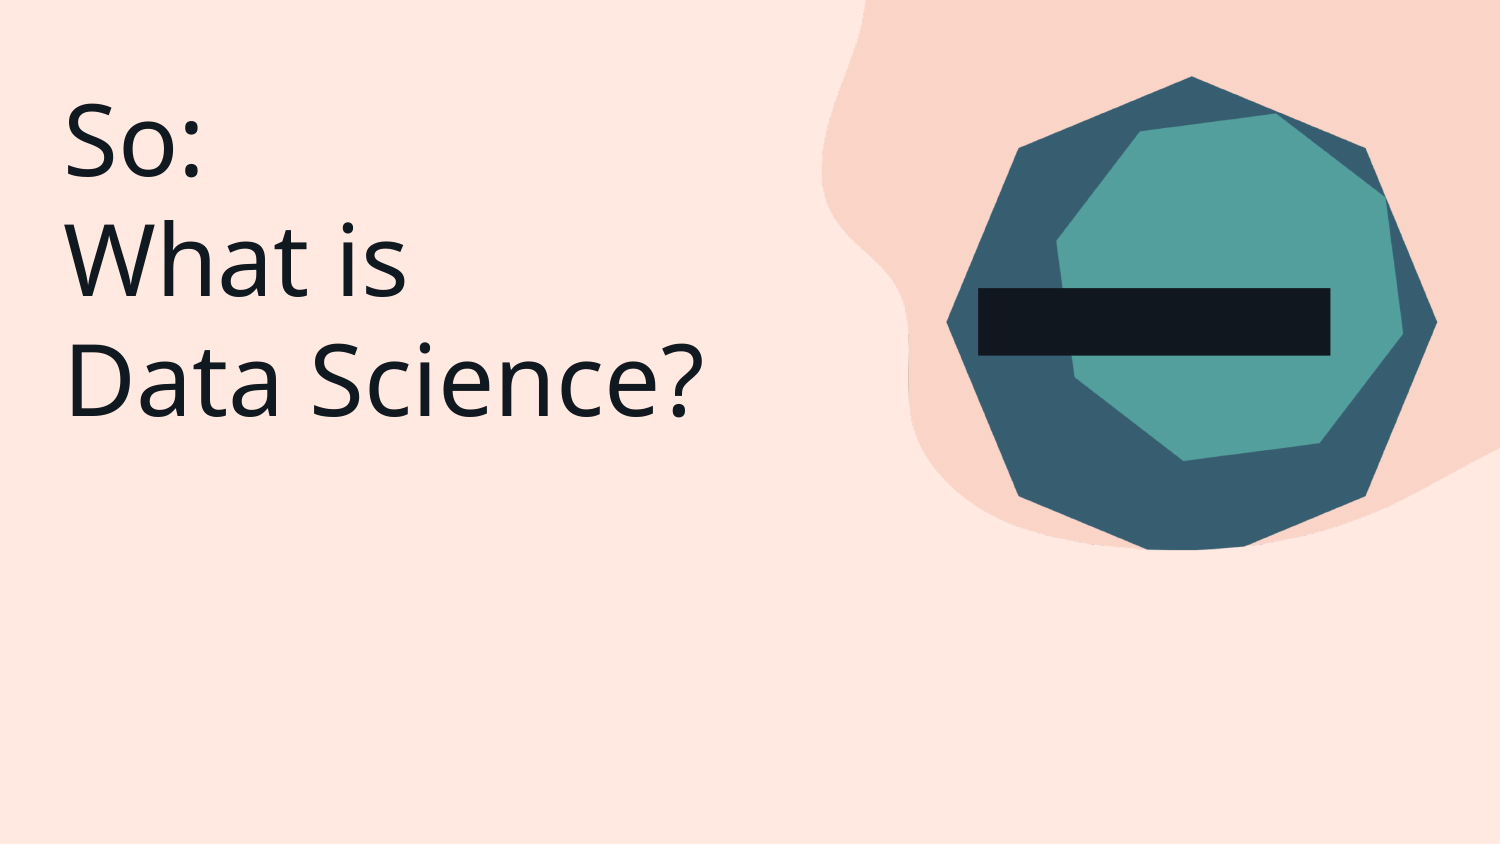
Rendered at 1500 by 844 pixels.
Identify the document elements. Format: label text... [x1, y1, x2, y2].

text_box So: What is Data Science? [48, 61, 793, 751]
picture [707, 0, 1500, 595]
